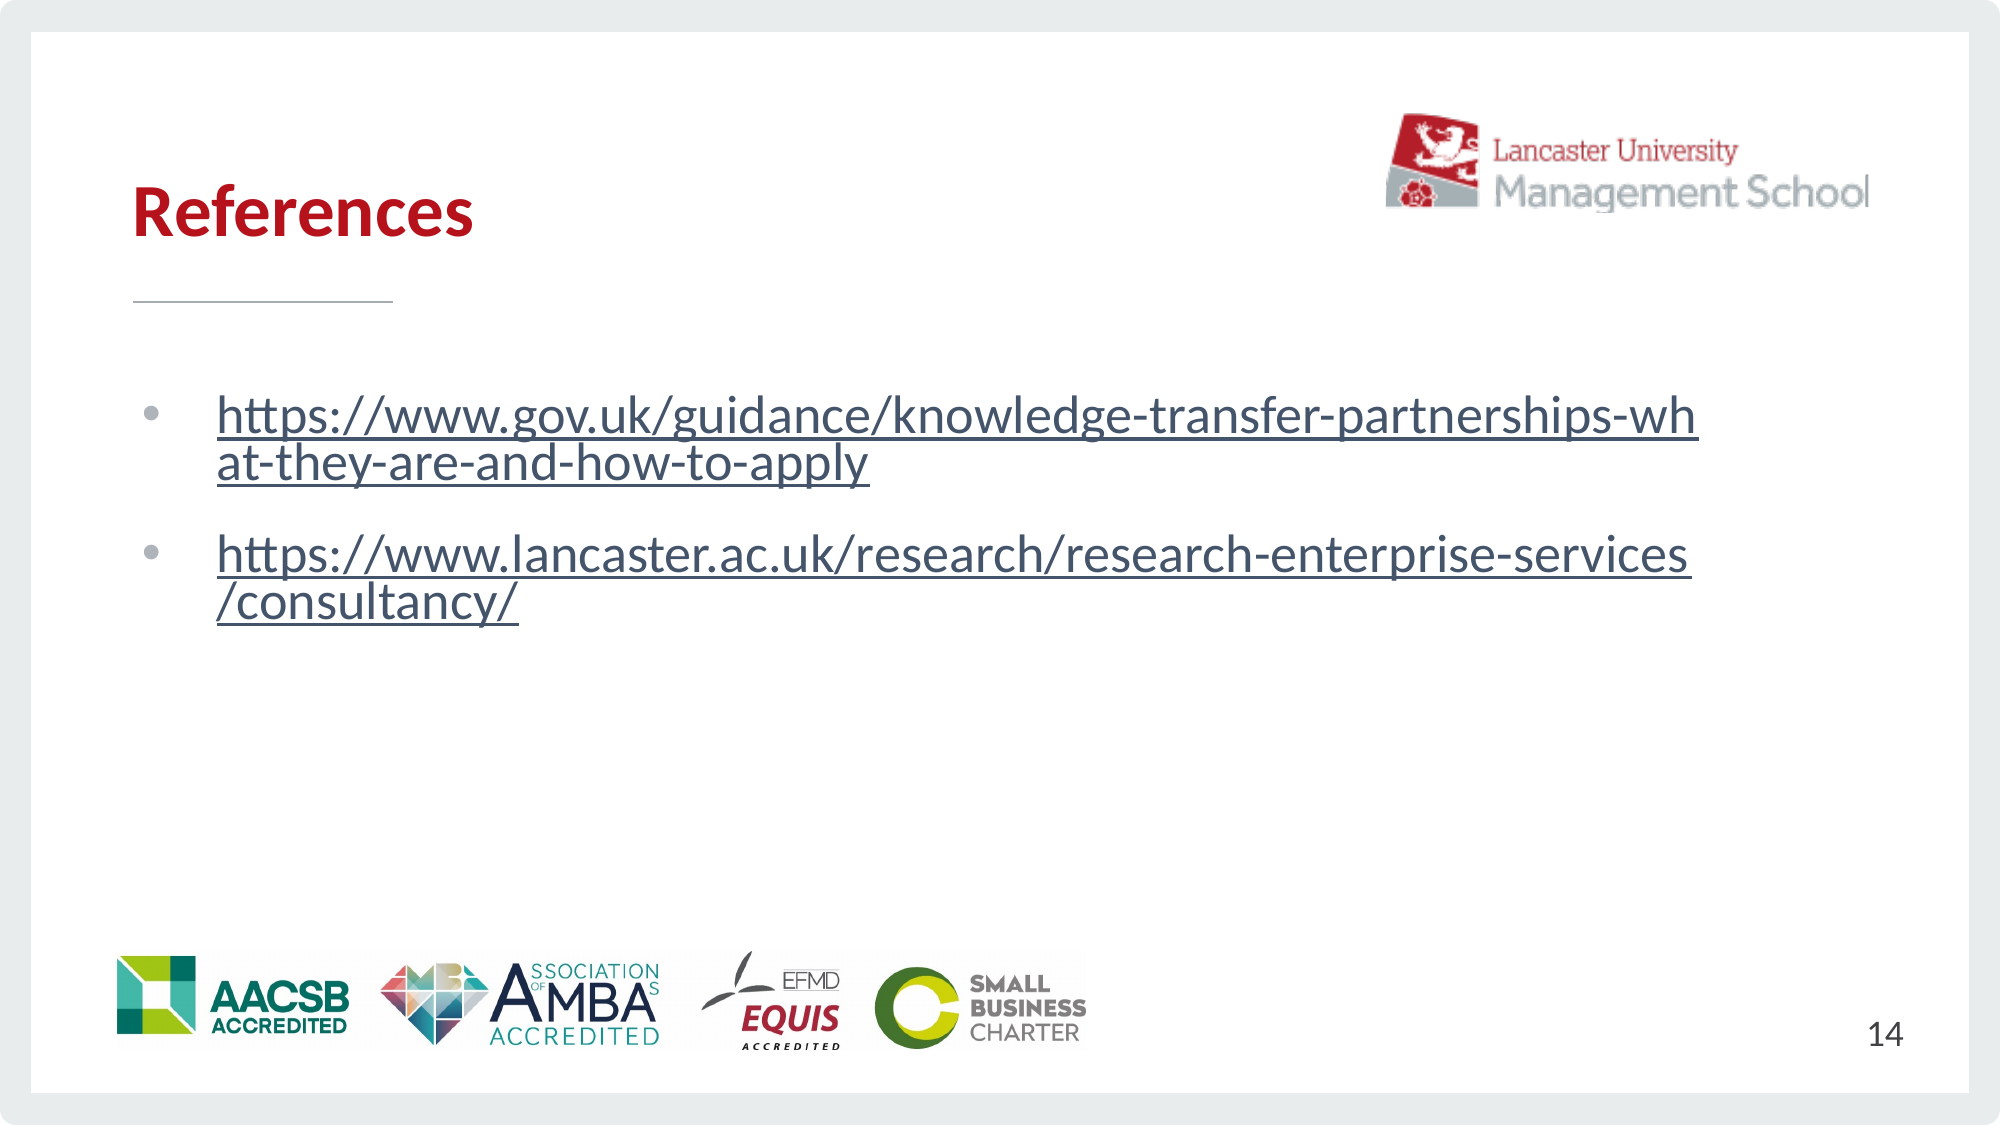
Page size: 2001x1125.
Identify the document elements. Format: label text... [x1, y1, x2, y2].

list https://www.gov.uk/guidance/knowledge-transfer-partnerships-what-they-are-and-how-to-apply https://www.lancaster.ac.uk/research/research-enterprise-services/consultancy/ [126, 379, 1725, 925]
title References [117, 114, 1311, 316]
slide_number 14 [1468, 1001, 1919, 1061]
picture [117, 951, 1086, 1050]
